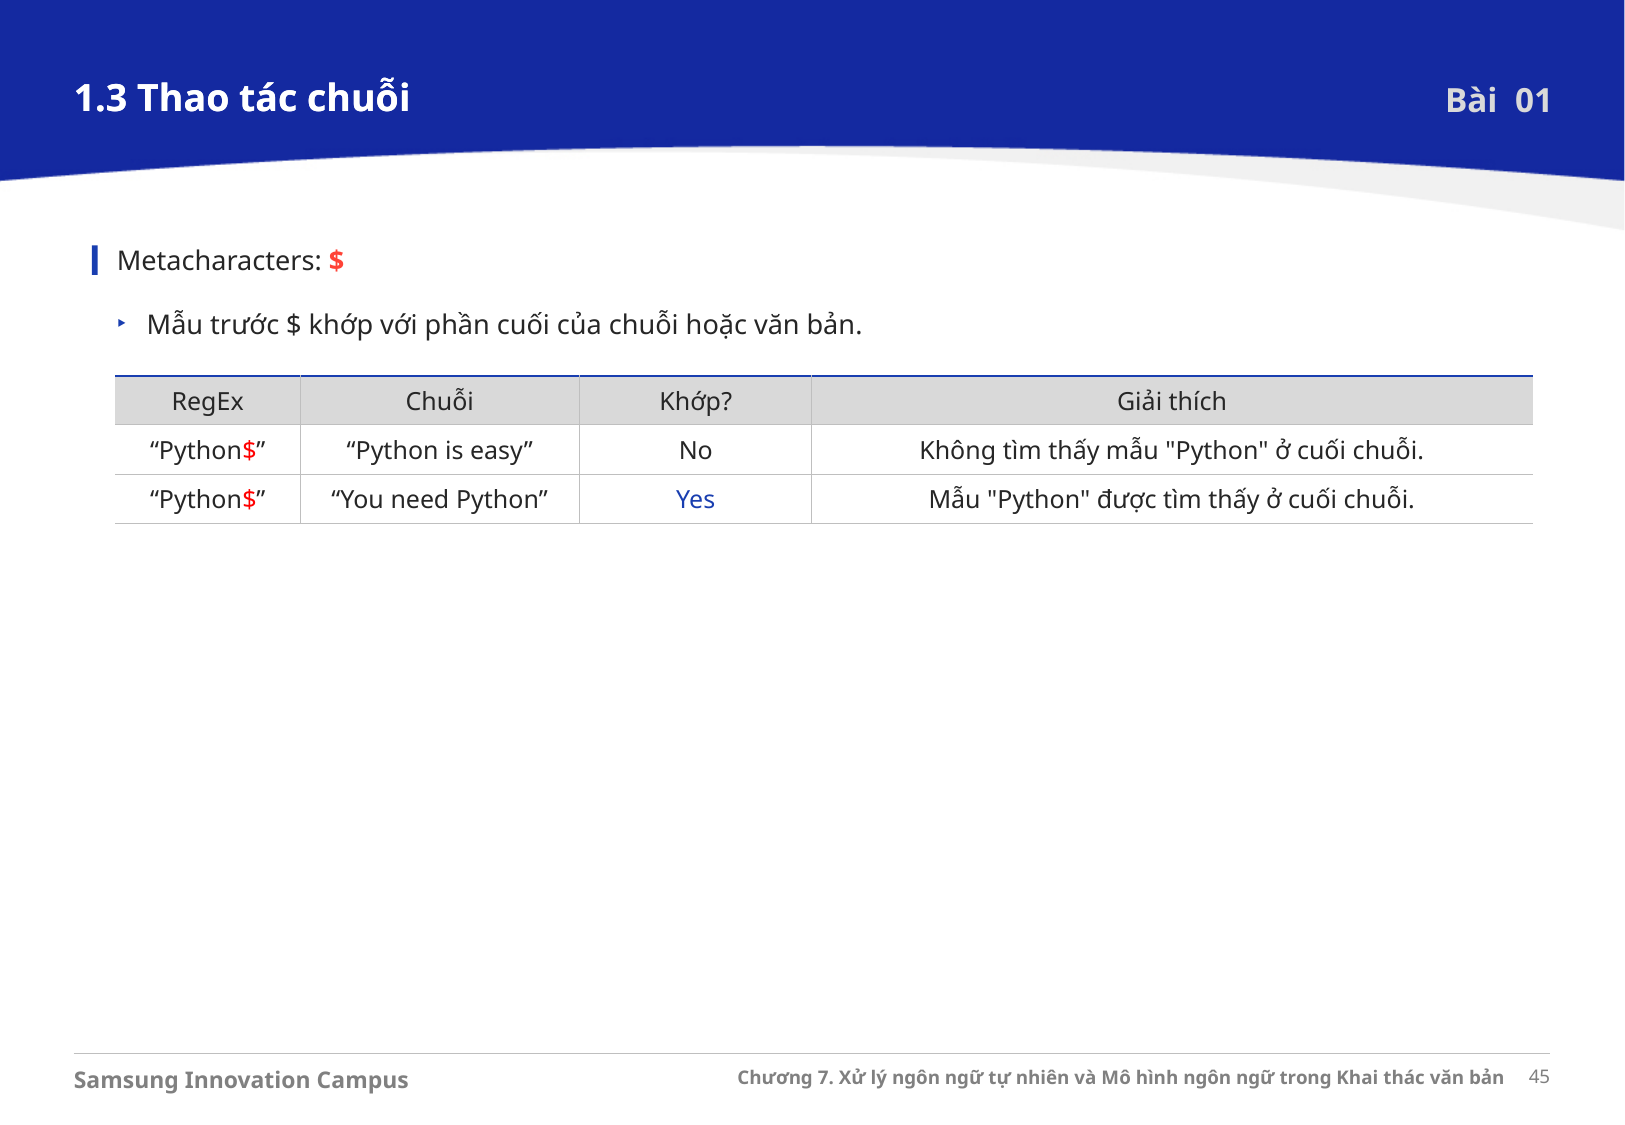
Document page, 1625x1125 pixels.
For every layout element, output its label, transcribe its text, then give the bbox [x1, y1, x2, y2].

text_box 1.3 Thao tác chuỗi [73, 120, 1515, 209]
table_cell Yes [580, 475, 811, 523]
table_cell Không tìm thấy mẫu "Python" ở cuối chuỗi. [812, 425, 1533, 474]
table_header Chuỗi [301, 377, 579, 424]
table_header Giải thích [812, 377, 1533, 424]
table_cell No [580, 425, 811, 474]
table_cell “Python$” [115, 475, 300, 523]
picture [0, 0, 1625, 1125]
table_cell Mẫu "Python" được tìm thấy ở cuối chuỗi. [812, 475, 1533, 523]
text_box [91, 243, 1533, 277]
table_cell “Python$” [115, 425, 300, 474]
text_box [73, 73, 1554, 120]
table_header RegEx [115, 377, 300, 424]
table_header Khớp? [580, 377, 811, 424]
text_box Mẫu trước $ khớp với phần cuối của chuỗi hoặc văn bản. [116, 294, 1534, 353]
table_cell “You need Python” [301, 475, 579, 523]
table_cell “Python is easy” [301, 425, 579, 474]
